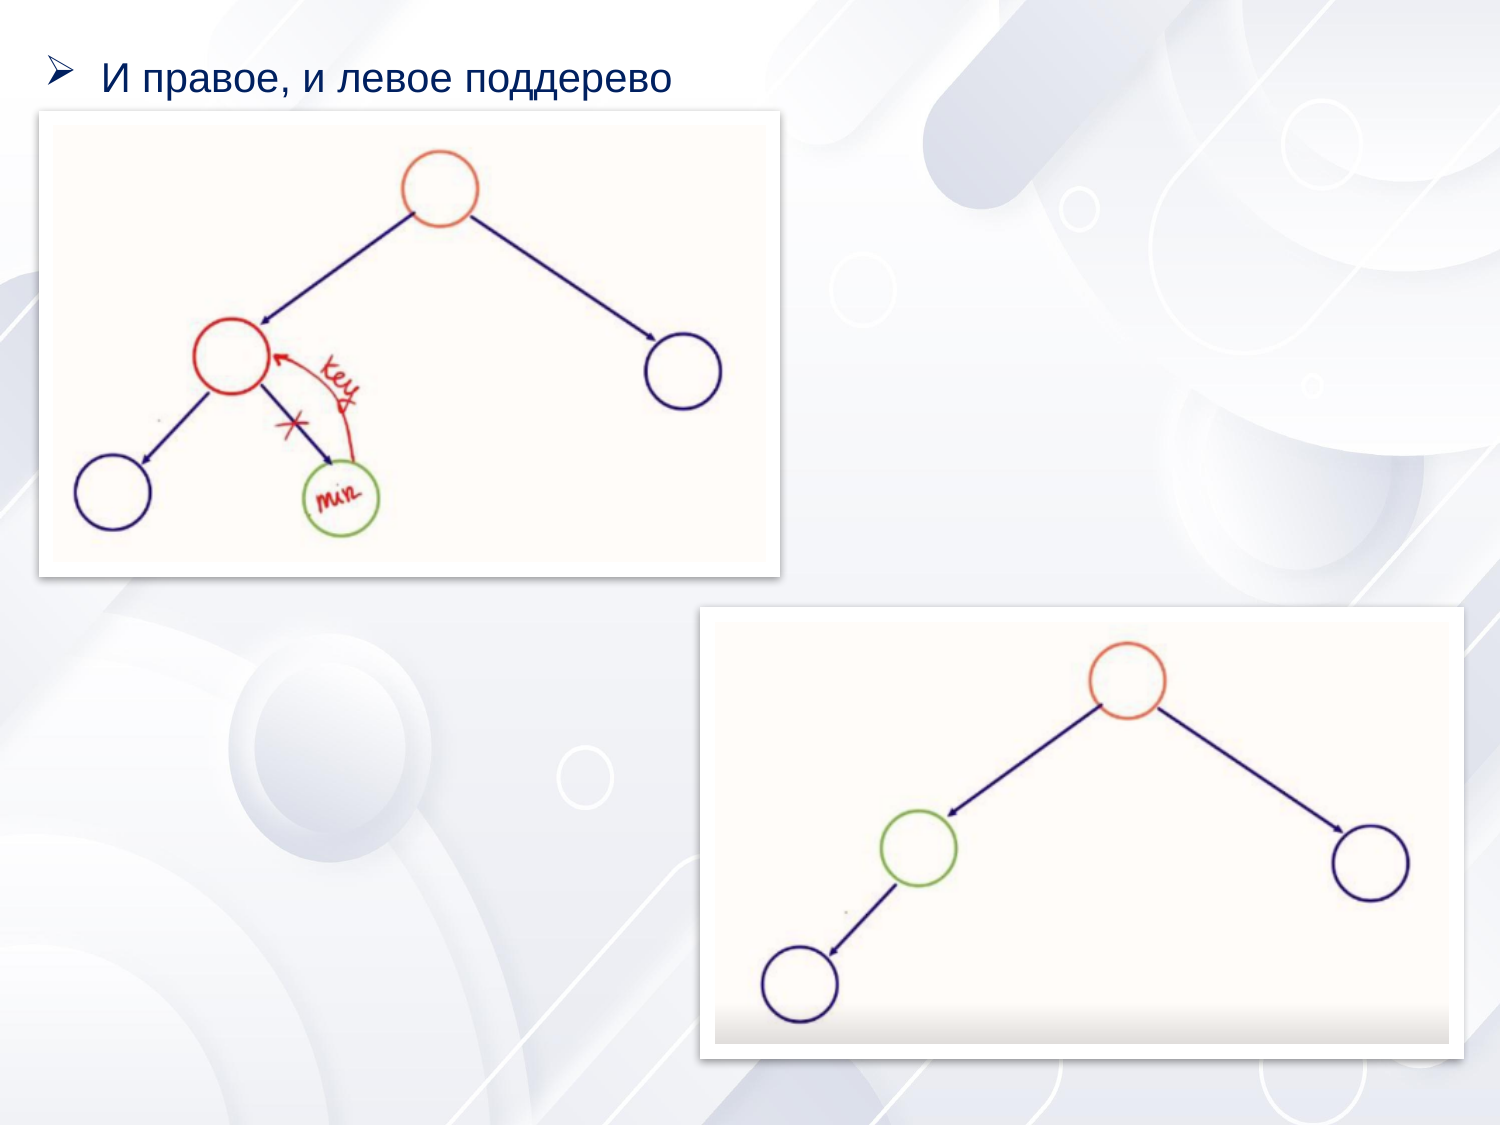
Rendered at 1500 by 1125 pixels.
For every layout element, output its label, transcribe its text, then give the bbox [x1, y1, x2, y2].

picture [0, 0, 1500, 1125]
list И правое, и левое поддерево [29, 42, 1380, 786]
